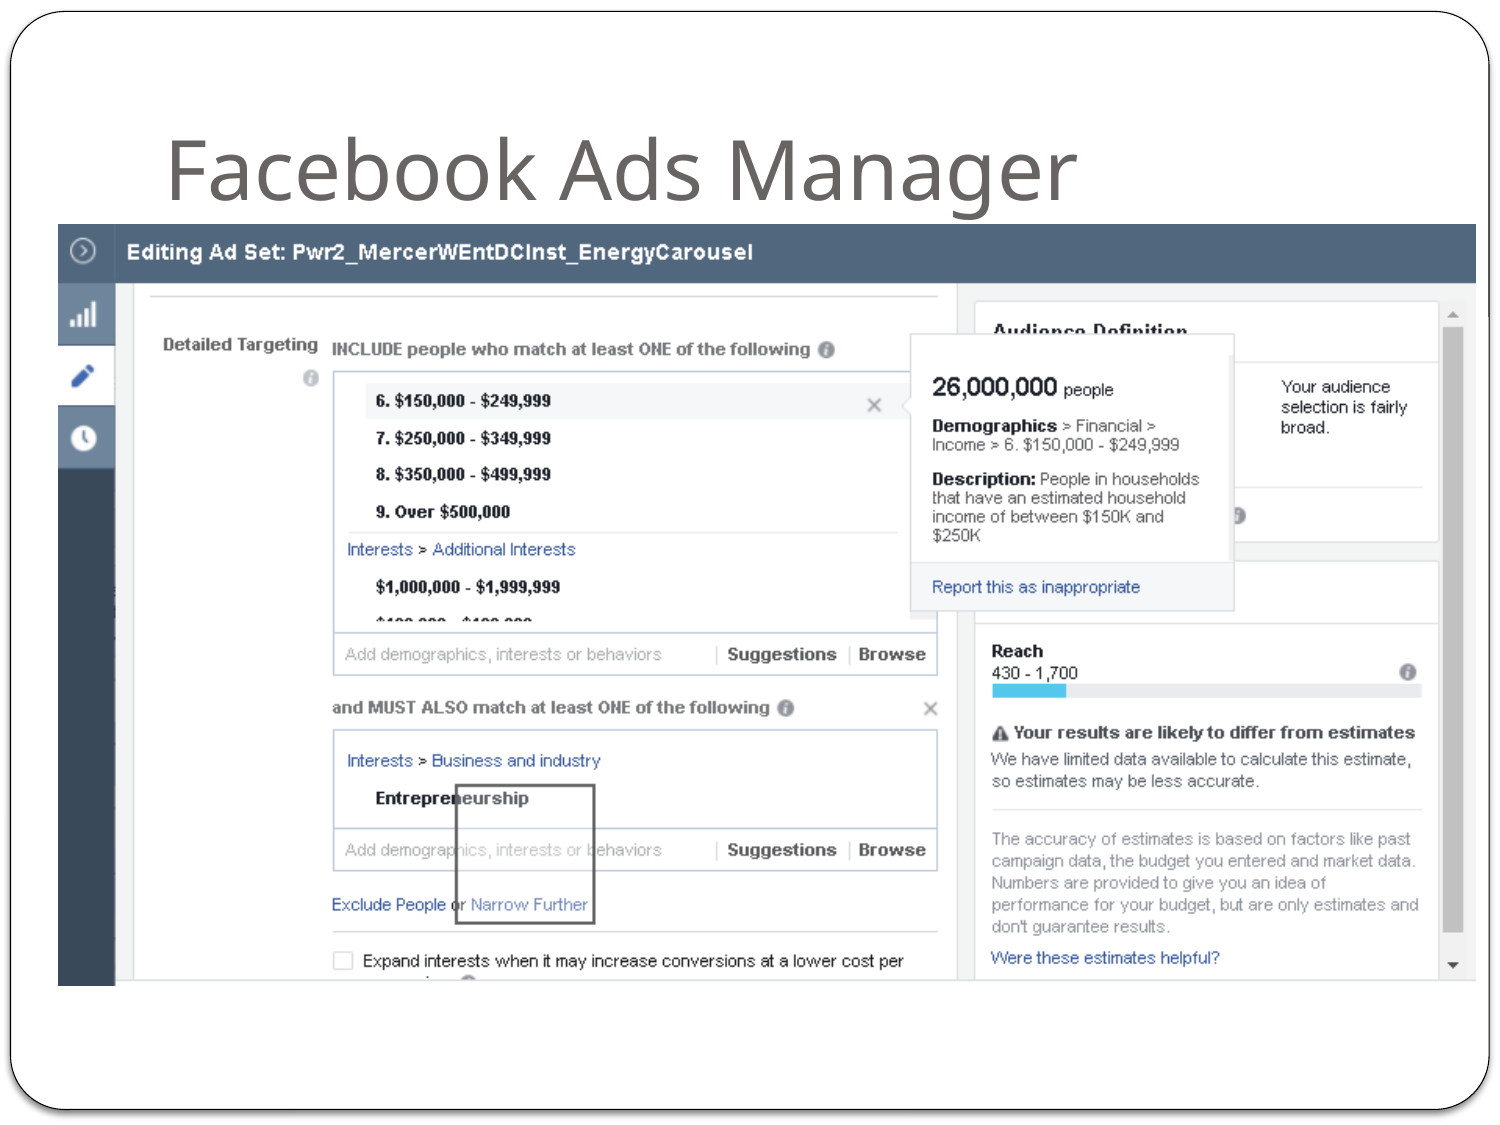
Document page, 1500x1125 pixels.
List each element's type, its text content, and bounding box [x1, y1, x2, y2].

title Facebook Ads Manager [150, 45, 1425, 223]
picture [58, 224, 1476, 987]
